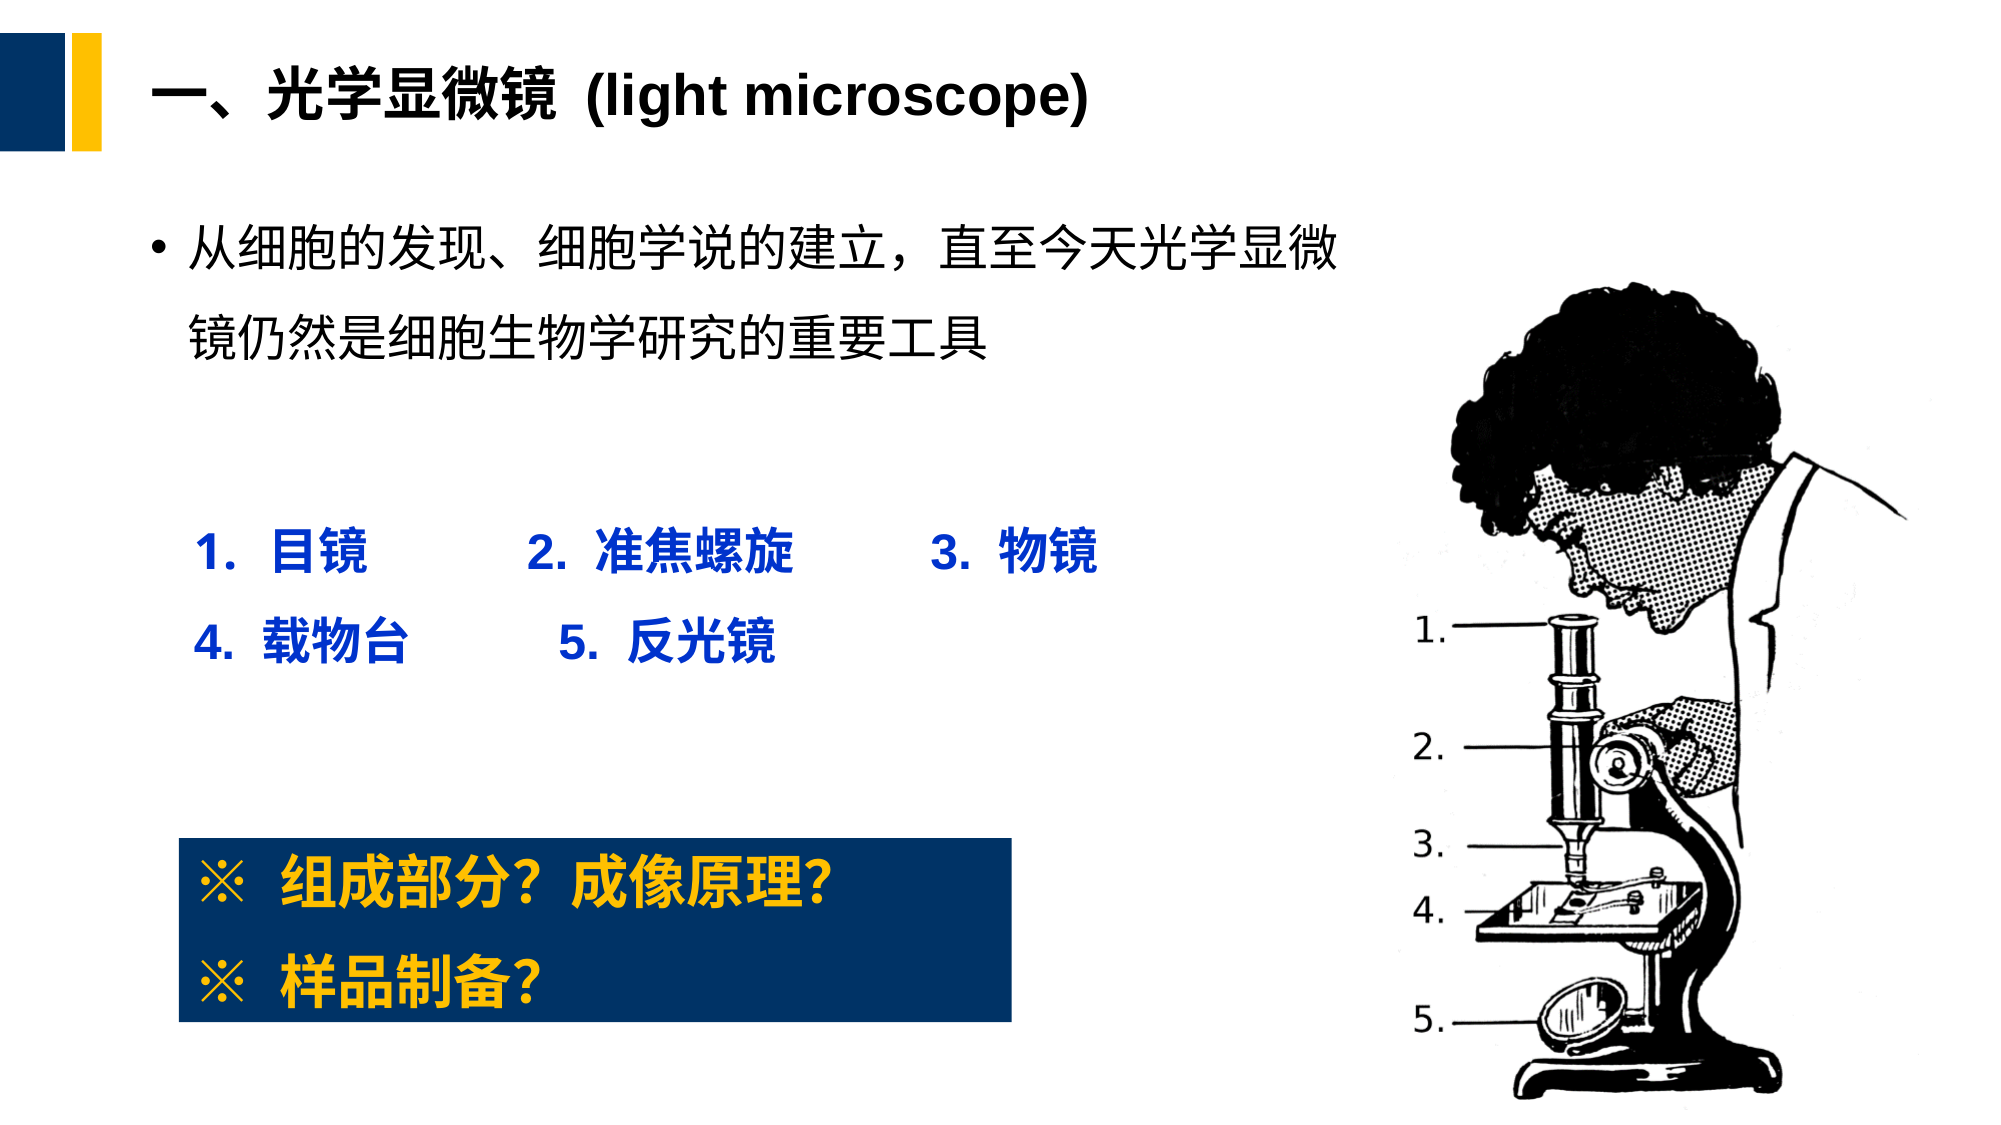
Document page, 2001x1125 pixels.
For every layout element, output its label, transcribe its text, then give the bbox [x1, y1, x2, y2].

text_box 目镜 2. 准焦螺旋 3. 物镜 4. 载物台 5. 反光镜 [178, 481, 1313, 677]
title 一、光学显微镜 (light microscope) [135, 33, 1950, 152]
picture [1373, 265, 1950, 1116]
text_box ※ 组成部分？成像原理？ ※ 样品制备？ [178, 838, 1012, 1023]
list 从细胞的发现、细胞学说的建立，直至今天光学显微镜仍然是细胞生物学研究的重要工具 [135, 179, 1392, 610]
